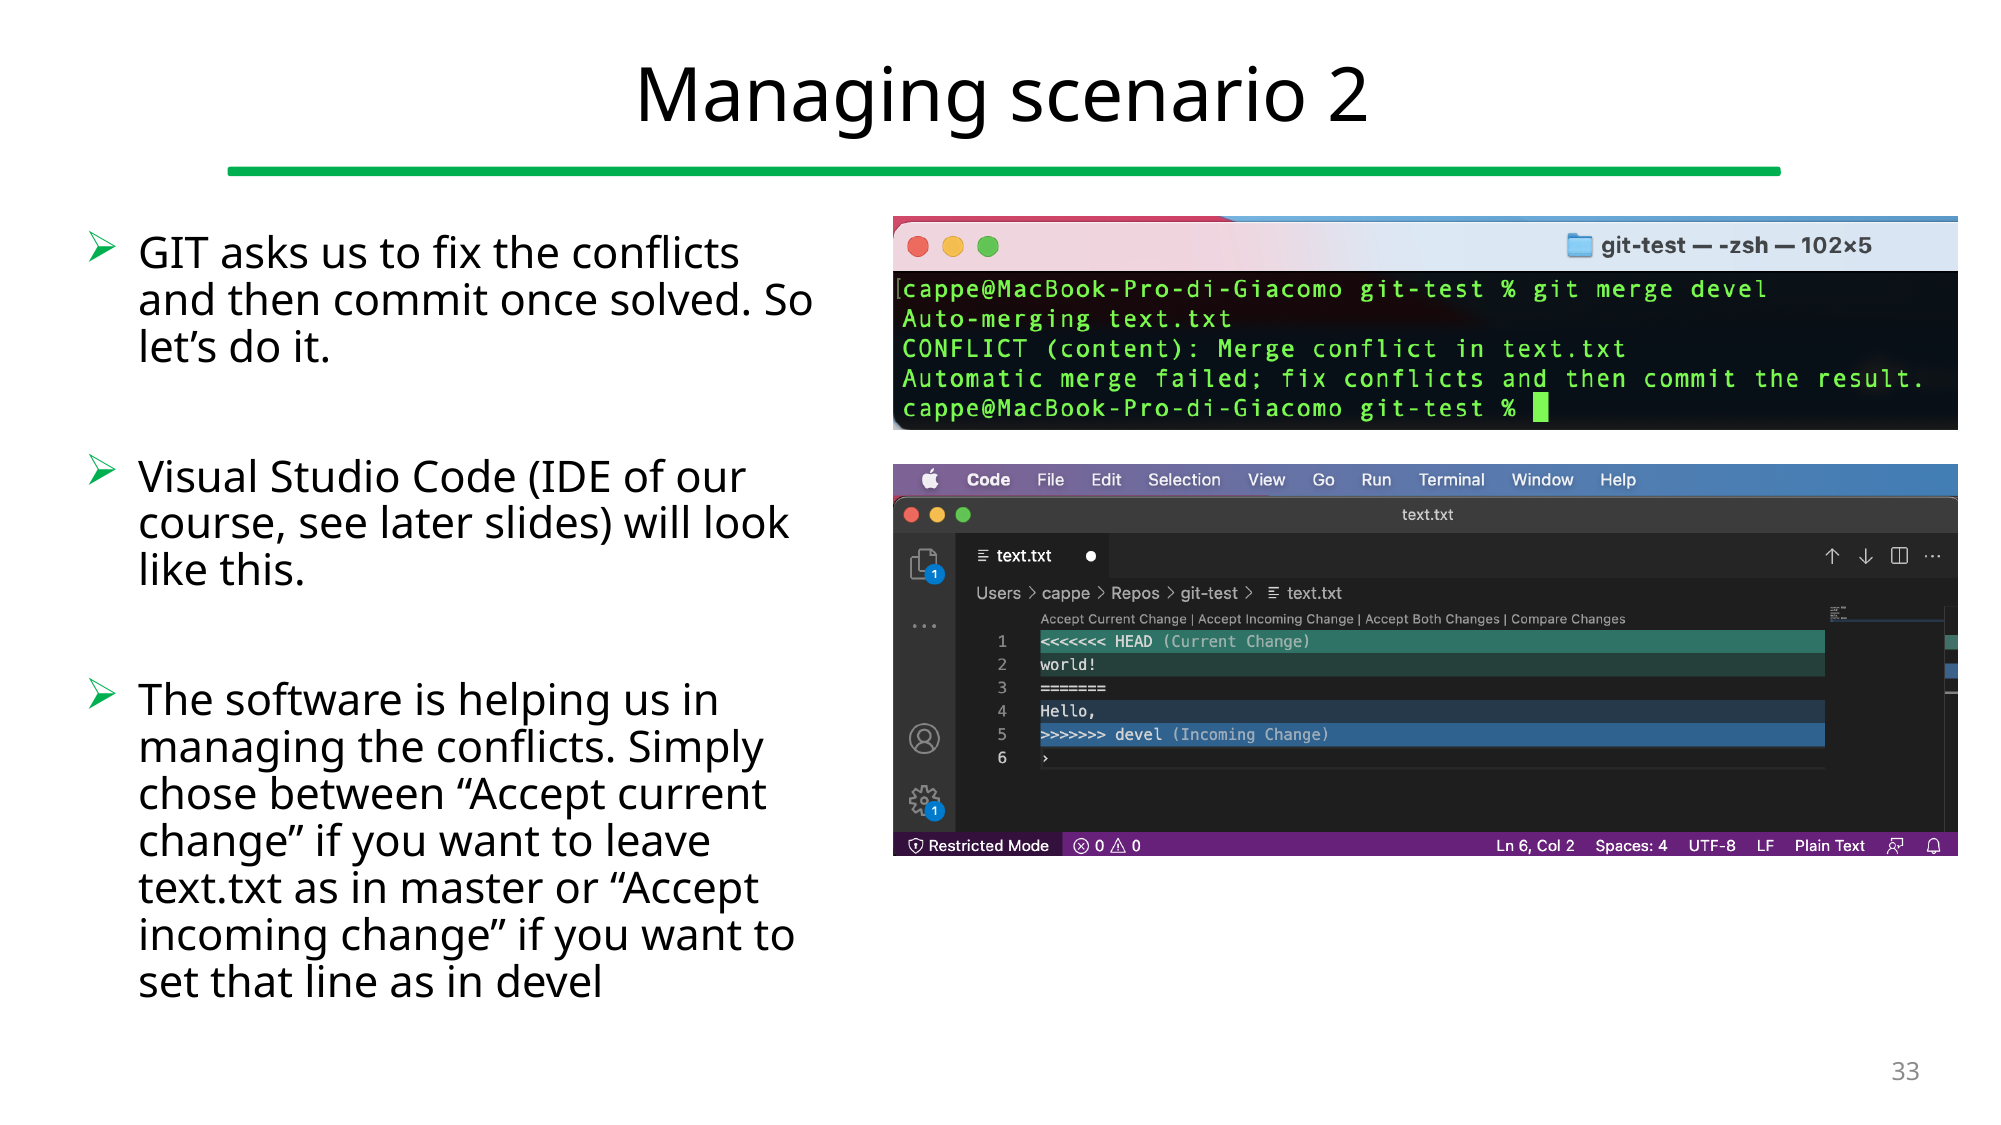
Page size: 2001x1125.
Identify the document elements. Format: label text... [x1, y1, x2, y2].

picture [893, 216, 1958, 430]
picture [893, 464, 1958, 856]
slide_number 33 [1412, 1042, 1936, 1103]
title Managing scenario 2 [70, 26, 1936, 168]
list GIT asks us to fix the conflicts and then commit once solved. So let’s do it. Visual Studio Code (IDE of our course, see later slides) will look like this. The software is helping us in managing the conflicts. Simply chose between “Accept current change” if you want to leave text.txt as in master or “Accept incoming change” if you want to set that line as in devel [70, 223, 846, 1021]
